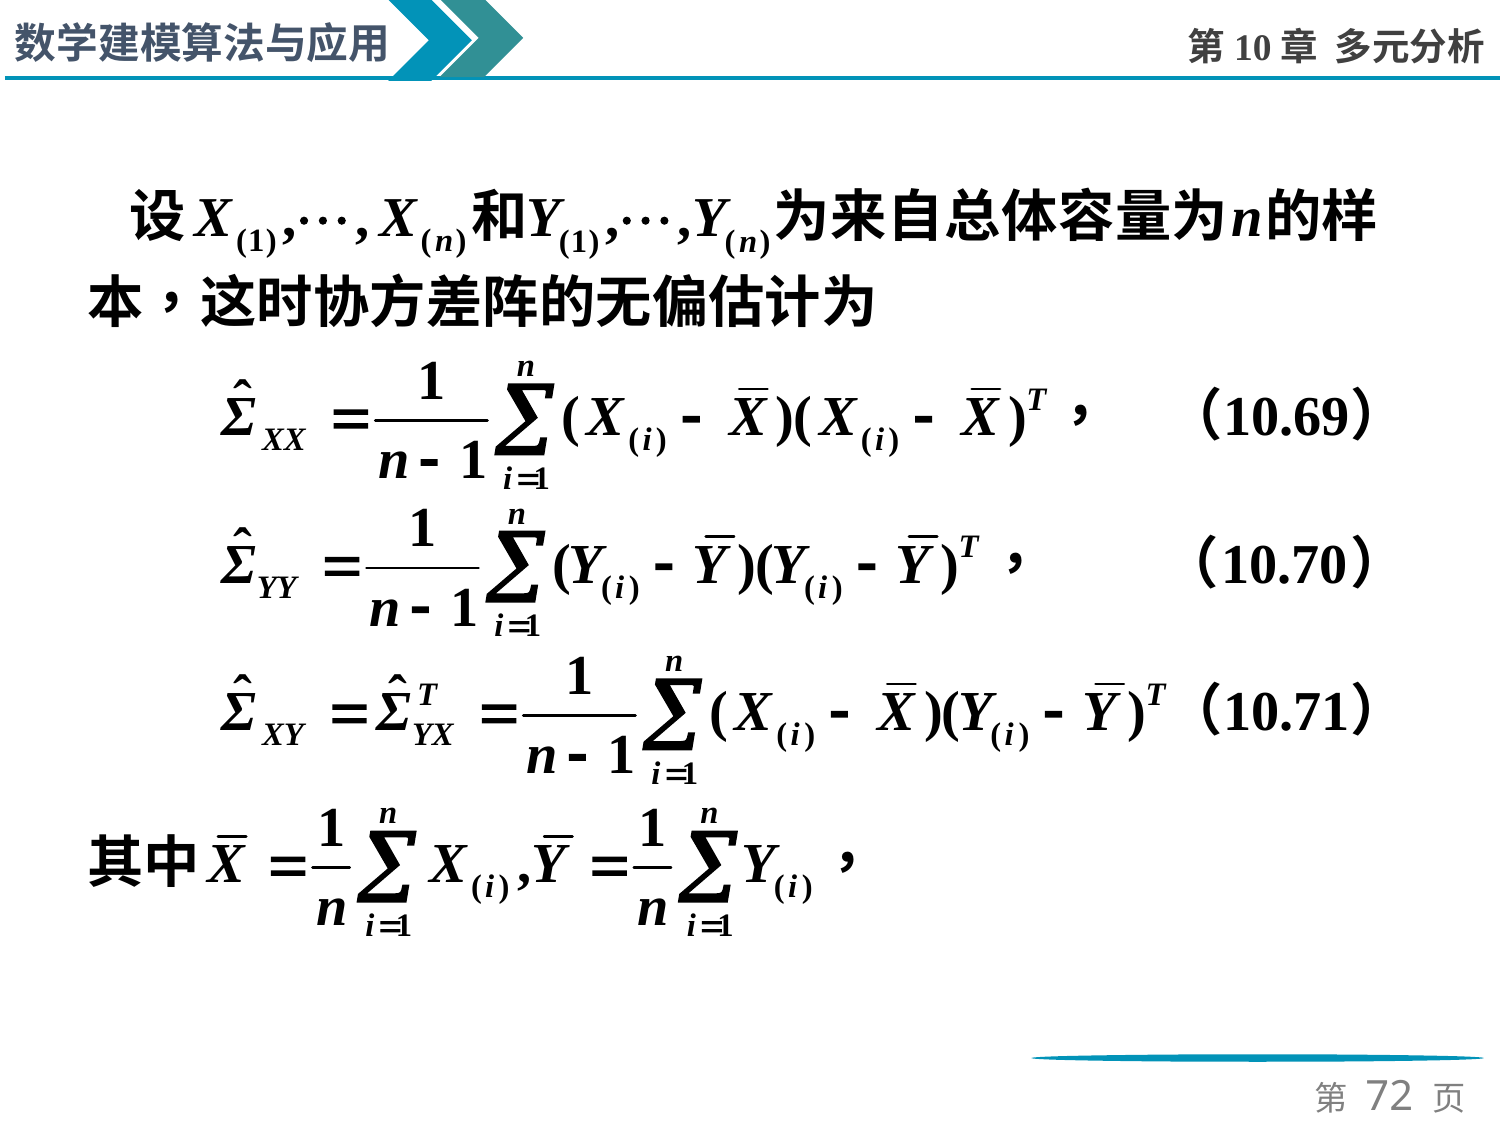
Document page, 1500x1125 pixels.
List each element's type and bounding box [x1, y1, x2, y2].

text_box [87, 178, 1377, 947]
